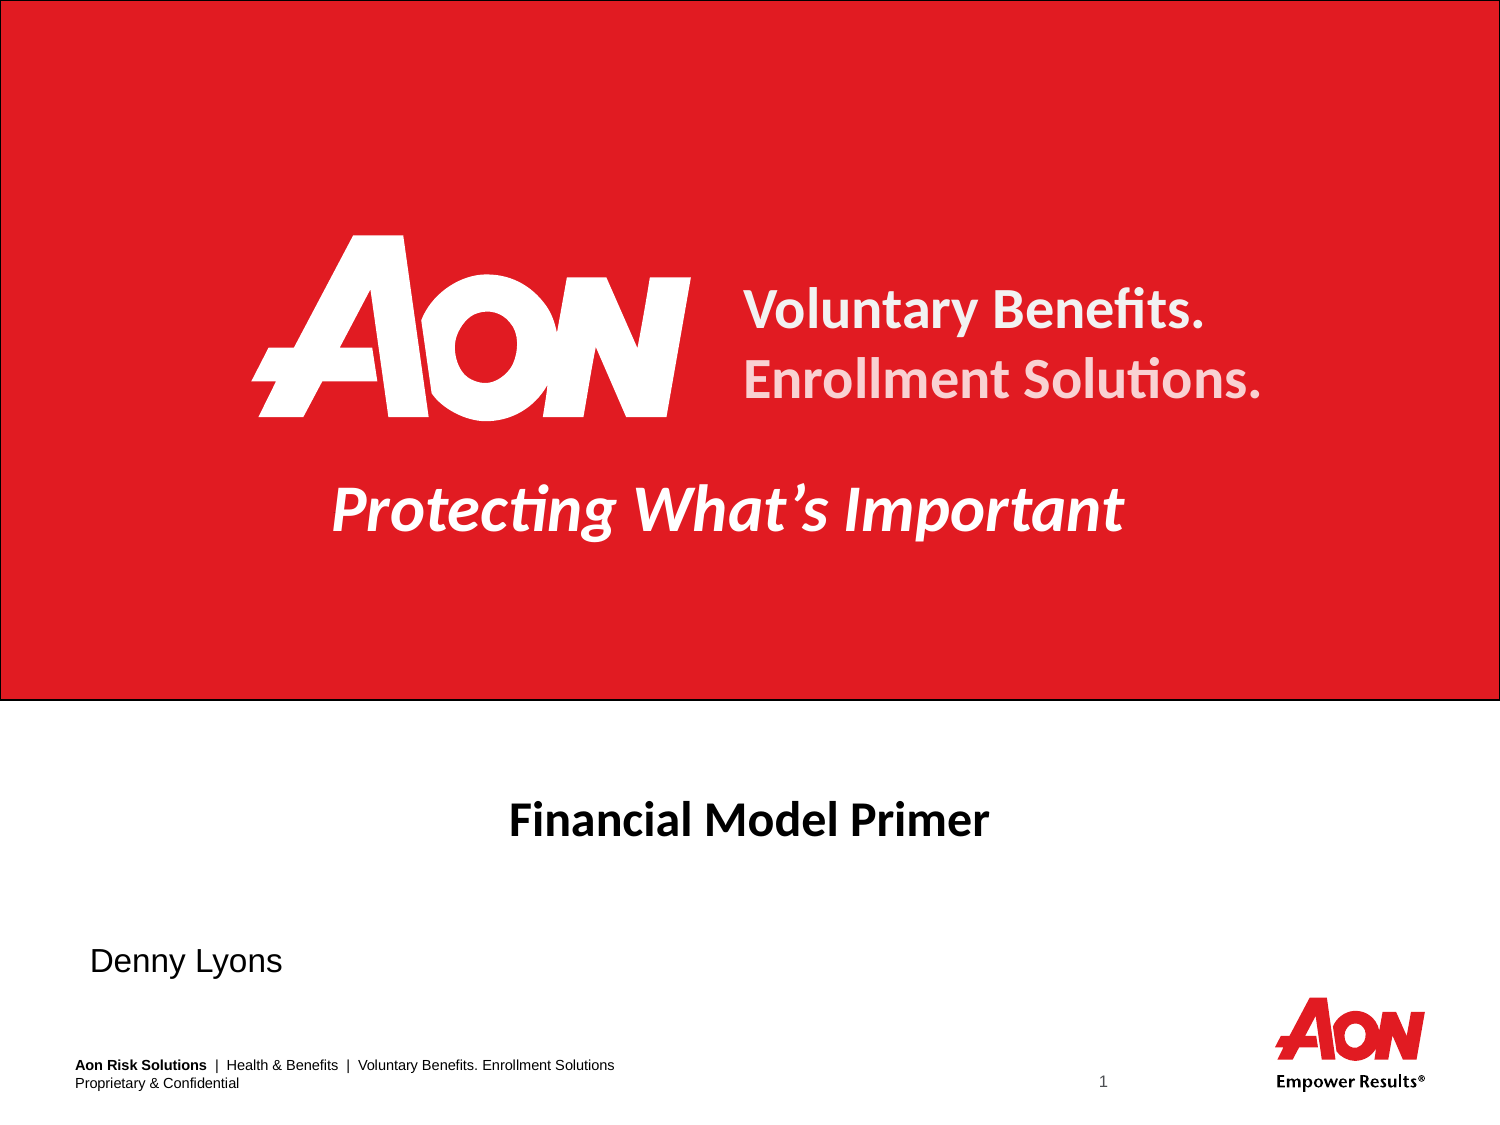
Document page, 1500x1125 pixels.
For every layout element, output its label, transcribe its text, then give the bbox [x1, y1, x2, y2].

text_box [0, 0, 1500, 700]
text_box Denny Lyons [74, 931, 825, 987]
text_box Protecting What’s Important [316, 457, 1141, 552]
text_box Voluntary Benefits. Enrollment Solutions. [728, 262, 1279, 418]
text_box Financial Model Primer [409, 784, 1093, 852]
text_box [250, 235, 692, 513]
